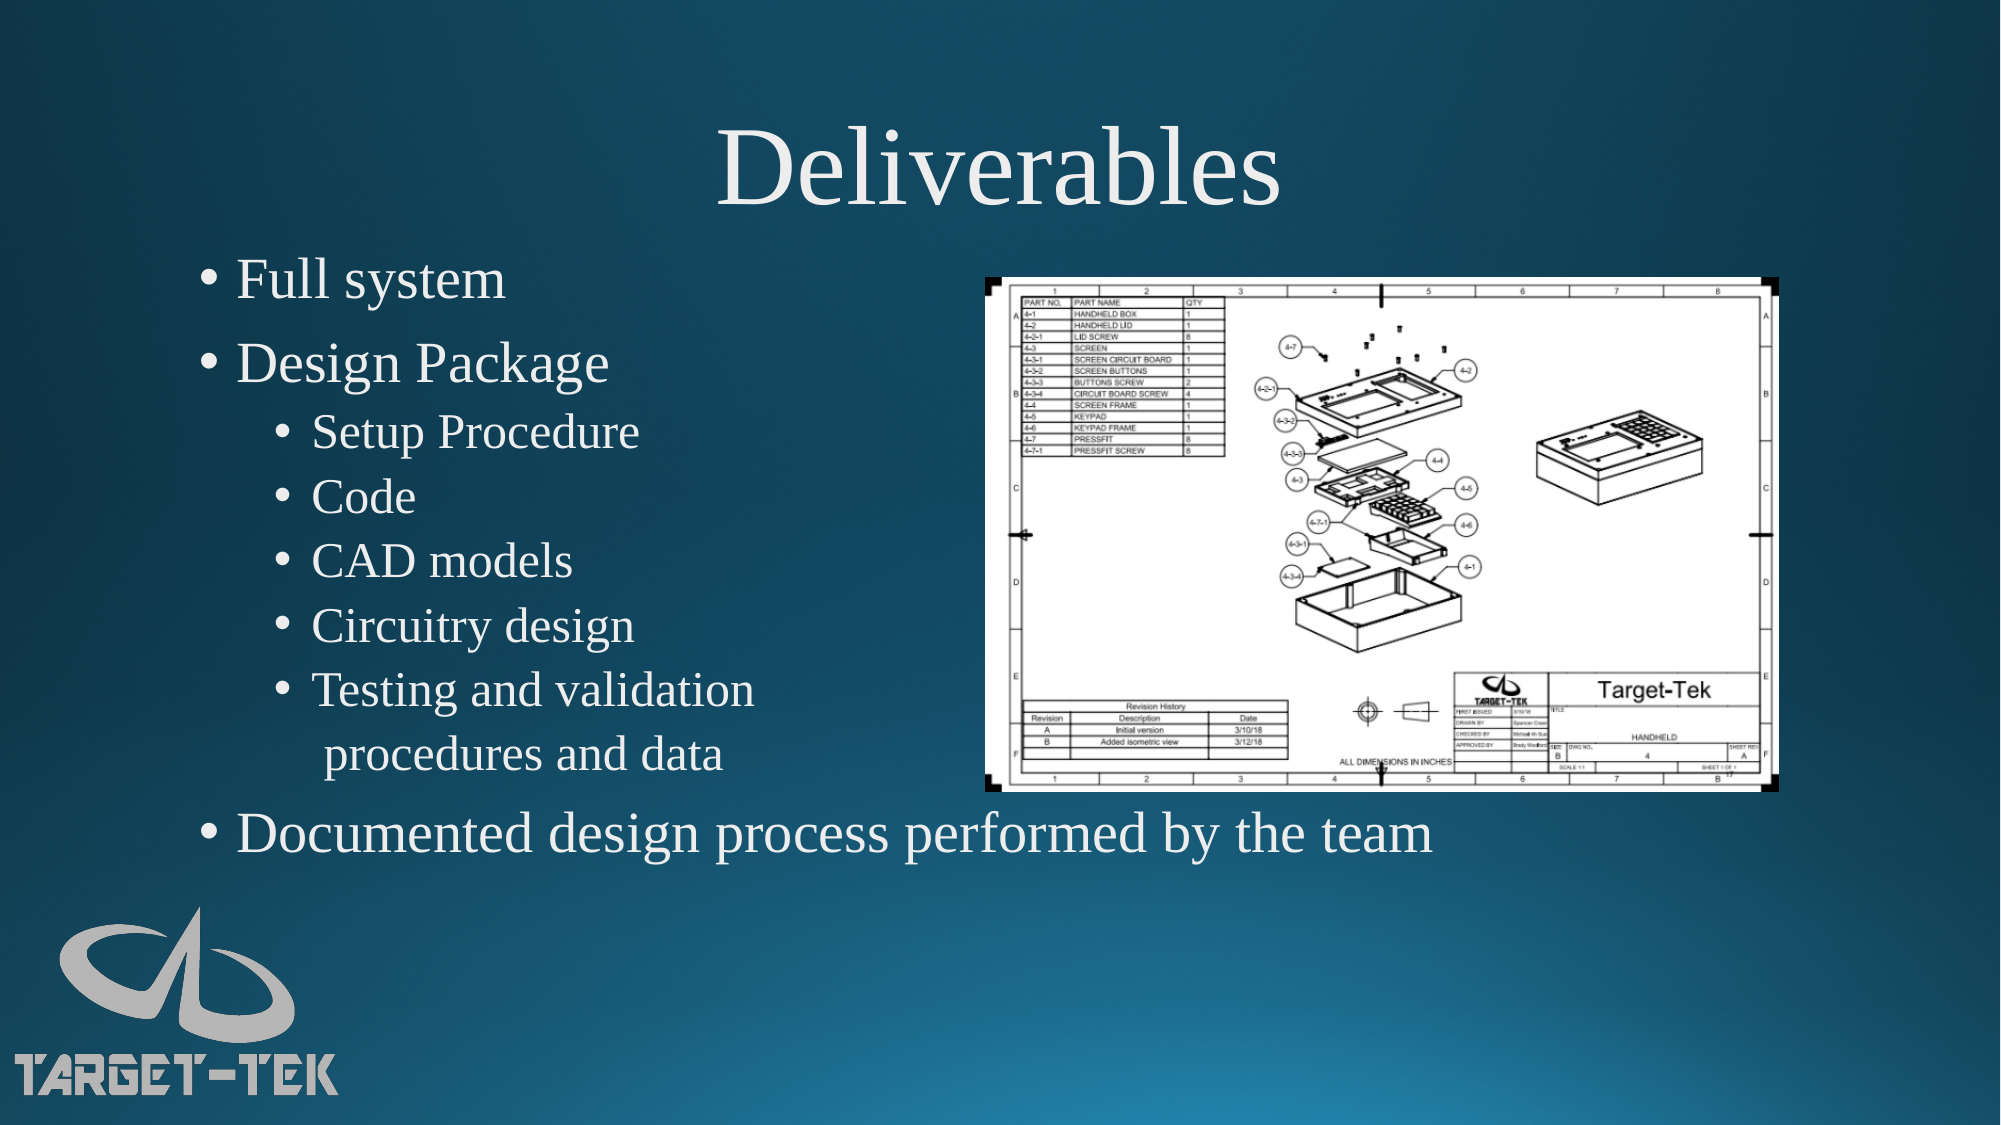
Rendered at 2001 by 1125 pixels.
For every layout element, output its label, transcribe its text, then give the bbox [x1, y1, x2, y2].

picture [0, 0, 2001, 1125]
list Full system Design Package Setup Procedure Code CAD models Circuitry design Testing and validation procedures and data Documented design process performed by the team [183, 241, 1863, 884]
title Deliverables [137, 59, 1863, 278]
